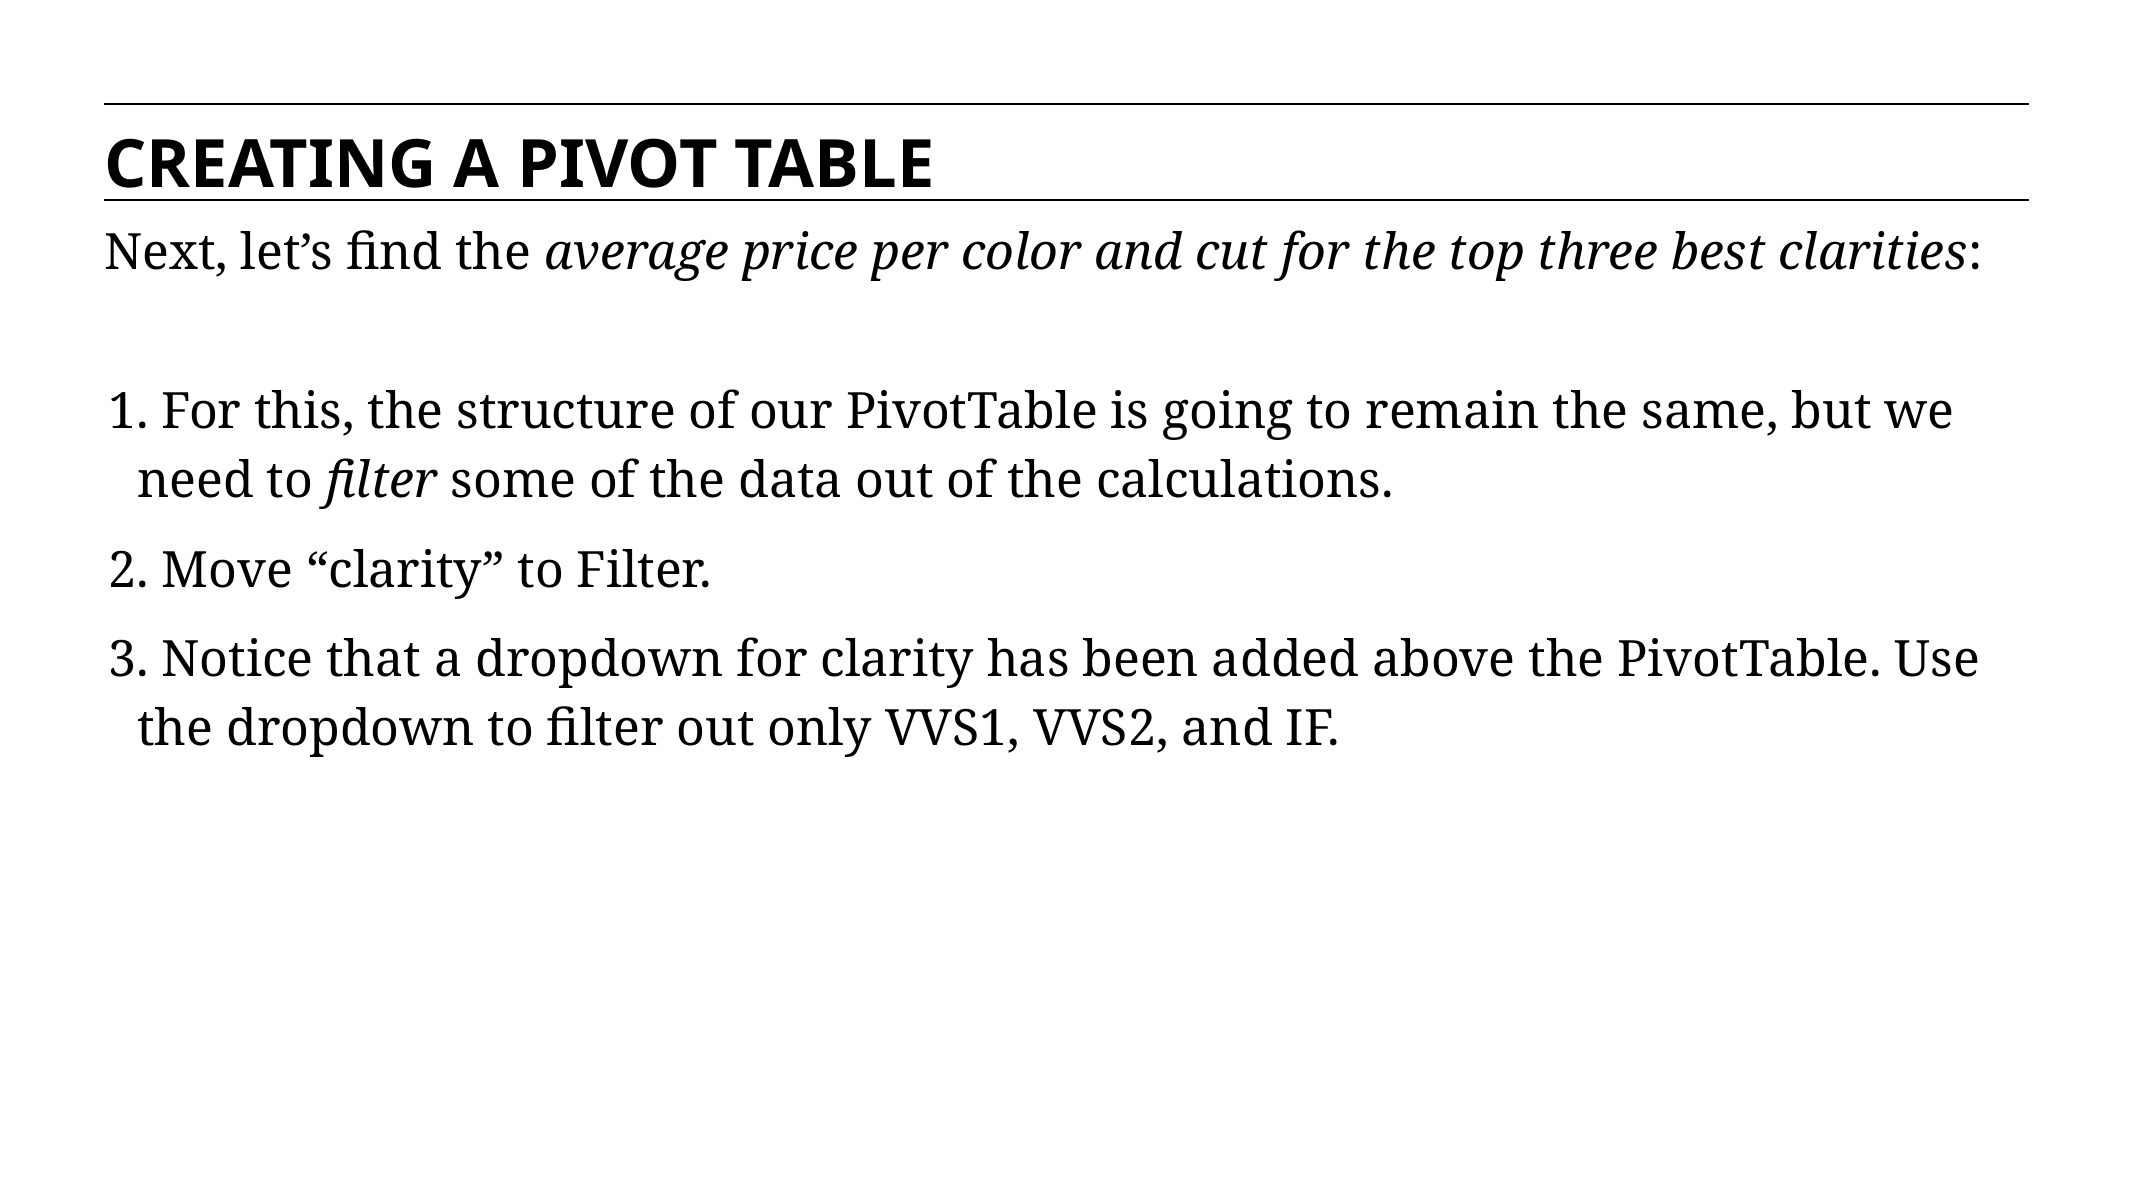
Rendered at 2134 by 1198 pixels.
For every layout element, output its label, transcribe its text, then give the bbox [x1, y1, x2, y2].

text_box CREATING A PIVOT TABLE [104, 120, 1685, 192]
list Next, let’s find the average price per color and cut for the top three best clarities: For this, the structure of our PivotTable is going to remain the same, but we need to filter some of the data out of the calculations. Move “clarity” to Filter. Notice that a dropdown for clarity has been added above the PivotTable. Use the dropdown to filter out only VVS1, VVS2, and IF. [104, 210, 2030, 836]
